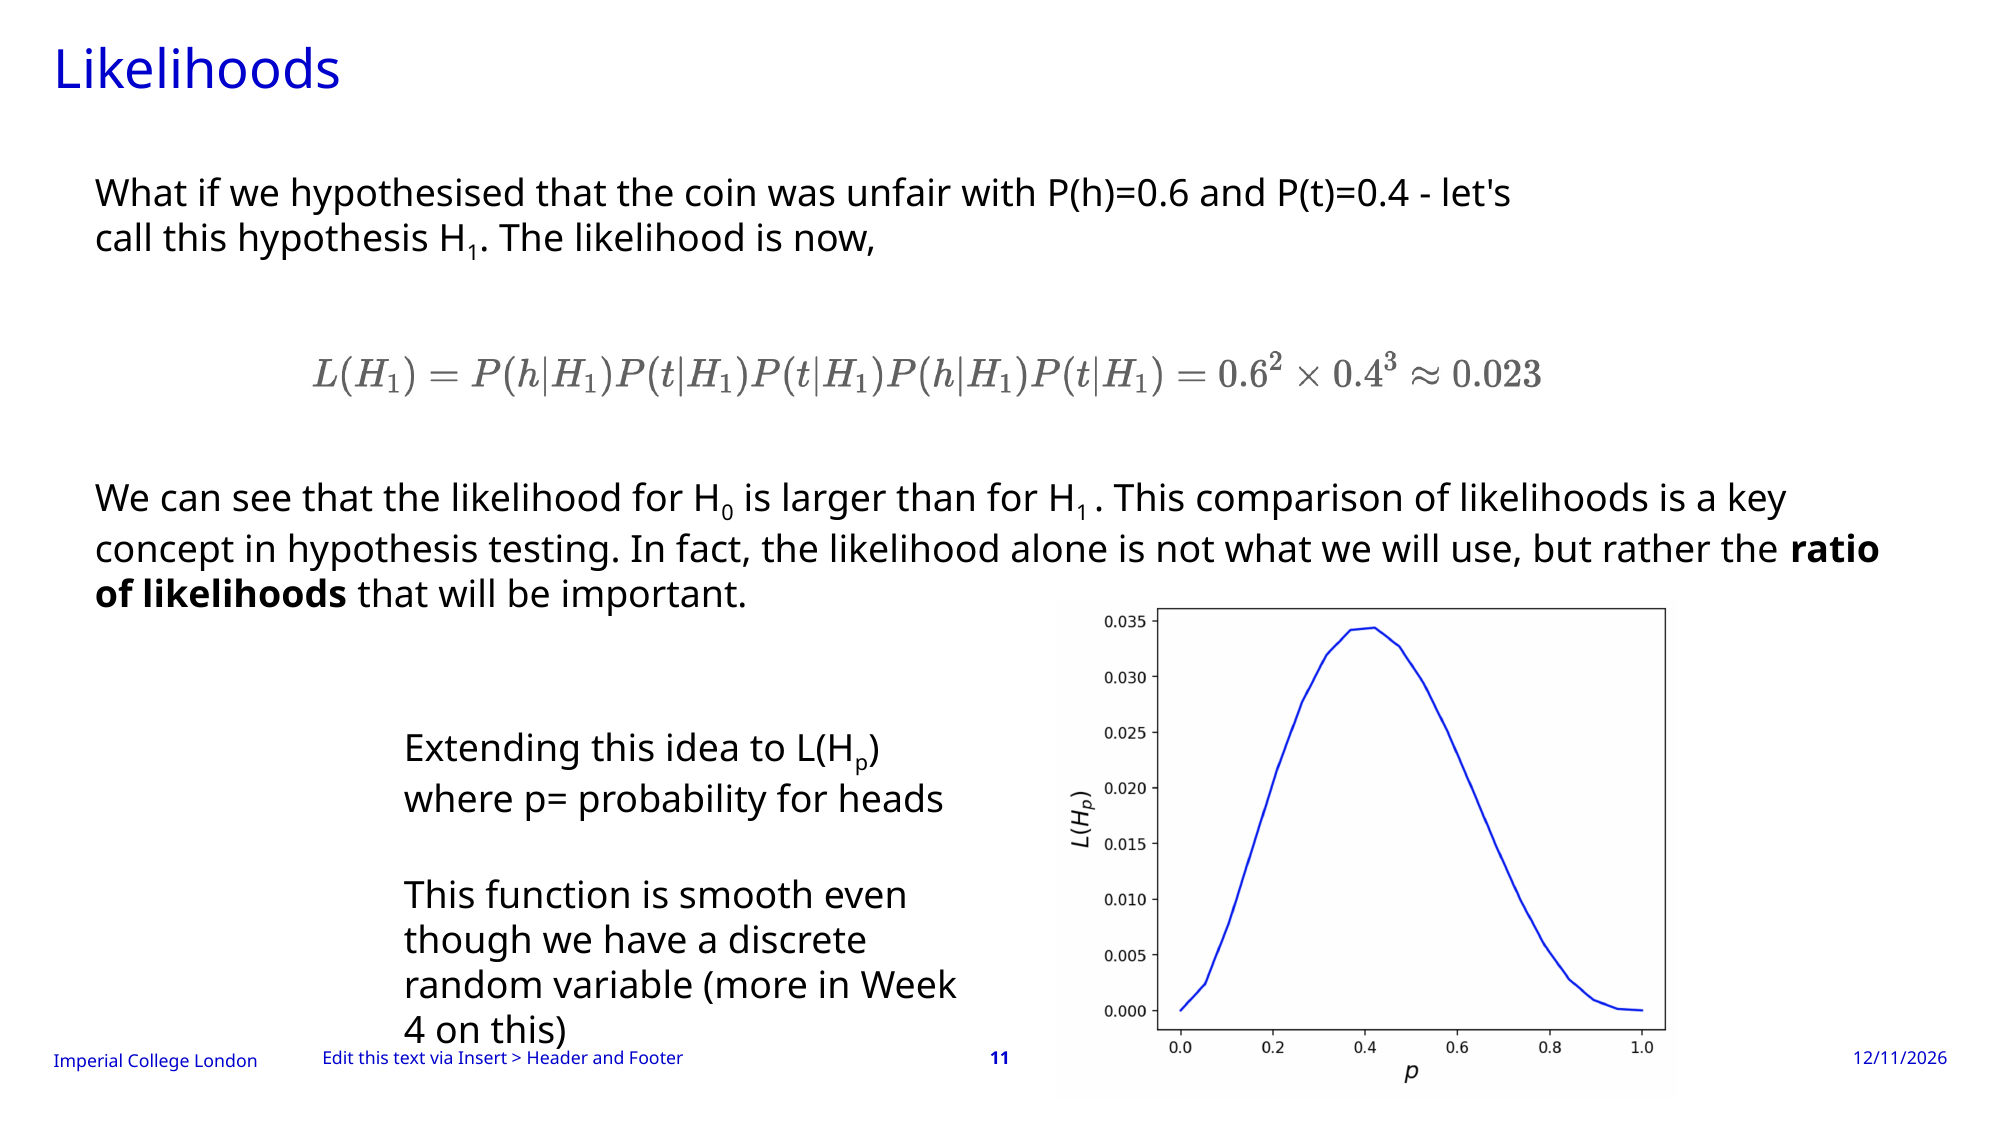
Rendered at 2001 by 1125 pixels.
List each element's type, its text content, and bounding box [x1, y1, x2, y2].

footer Edit this text via Insert > Header and Footer [322, 1048, 884, 1072]
text_box Extending this idea to L(Hp) where p= probability for heads This function is smooth even though we have a discrete random variable (more in Week 4 on this) [389, 716, 1000, 1059]
title Likelihoods [53, 41, 1947, 104]
slide_number 11 [973, 1048, 1027, 1072]
text_box We can see that the likelihood for H0 is larger than for H1 . This comparison of likelihoods is a key concept in hypothesis testing. In fact, the likelihood alone is not what we will use, but rather the ratio of likelihoods that will be important. [79, 466, 1905, 668]
picture [287, 315, 1563, 409]
picture [1056, 599, 1678, 1098]
text_box What if we hypothesised that the coin was unfair with P(h)=0.6 and P(t)=0.4 - let's call this hypothesis H1. The likelihood is now, [80, 161, 1542, 273]
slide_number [1745, 1048, 1948, 1072]
